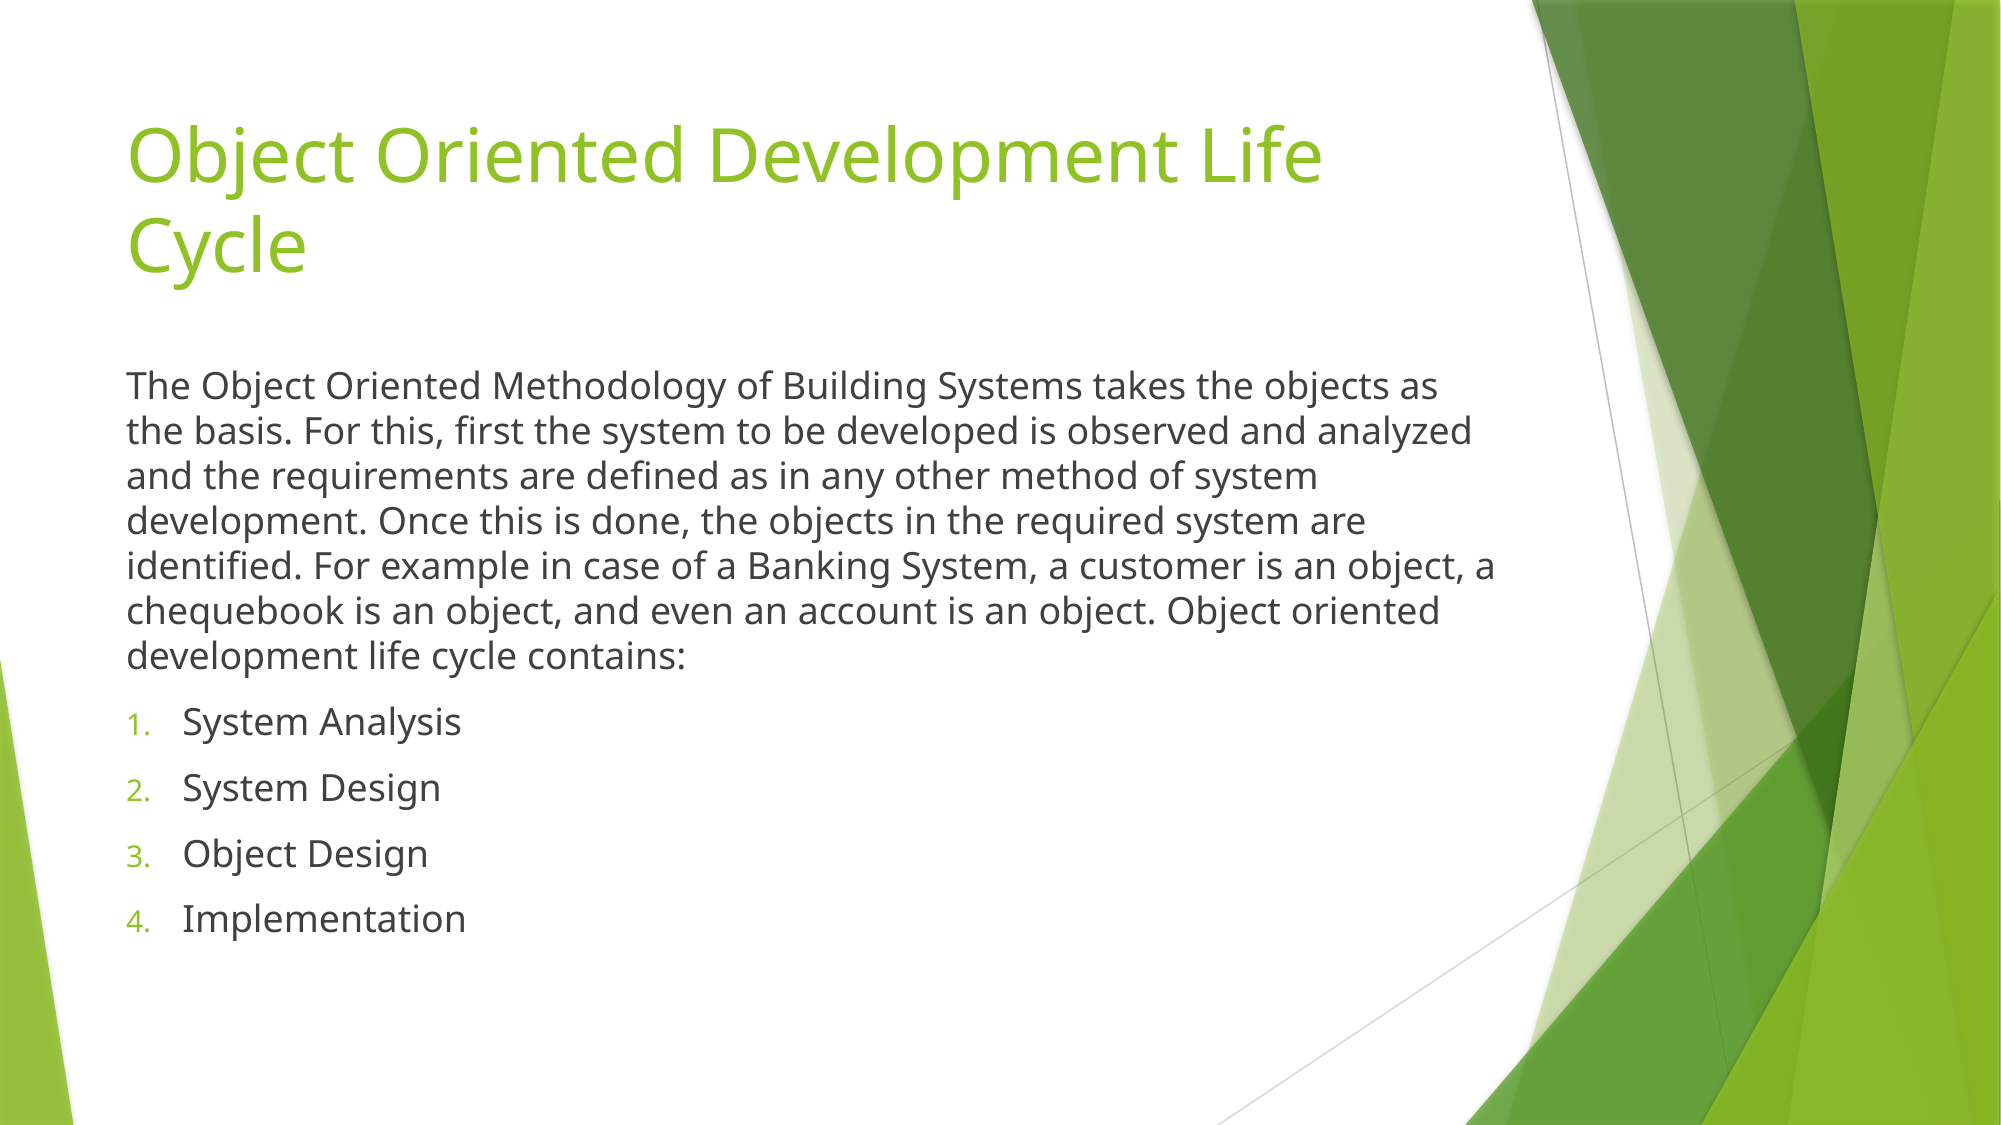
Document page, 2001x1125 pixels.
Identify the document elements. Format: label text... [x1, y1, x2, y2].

list The Object Oriented Methodology of Building Systems takes the objects as the basis. For this, first the system to be developed is observed and analyzed and the requirements are defined as in any other method of system development. Once this is done, the objects in the required system are identified. For example in case of a Banking System, a customer is an object, a chequebook is an object, and even an account is an object. Object oriented development life cycle contains: System Analysis System Design Object Design Implementation [111, 354, 1522, 992]
title Object Oriented Development Life Cycle [111, 99, 1522, 317]
